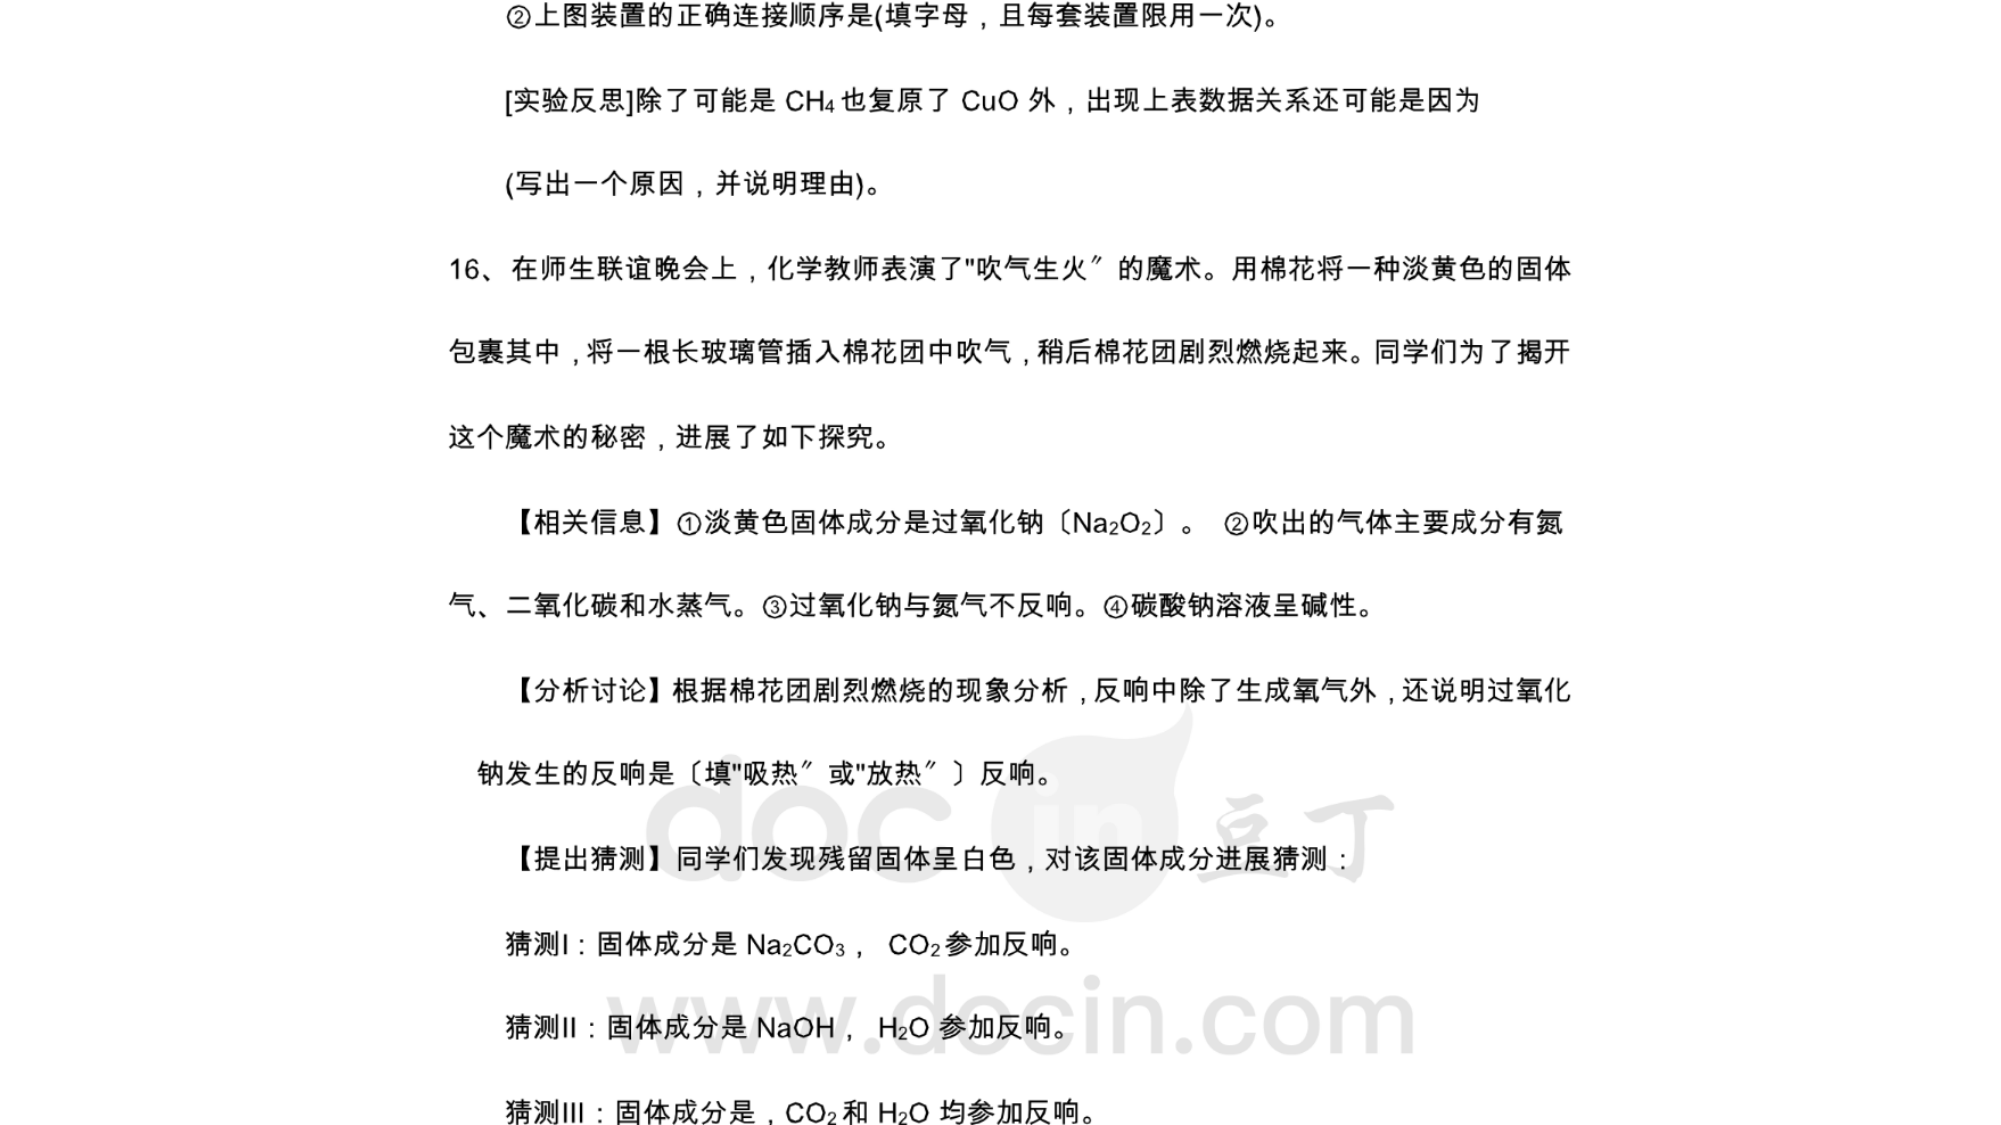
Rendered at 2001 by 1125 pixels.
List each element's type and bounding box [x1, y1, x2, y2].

picture [424, 0, 1576, 1125]
